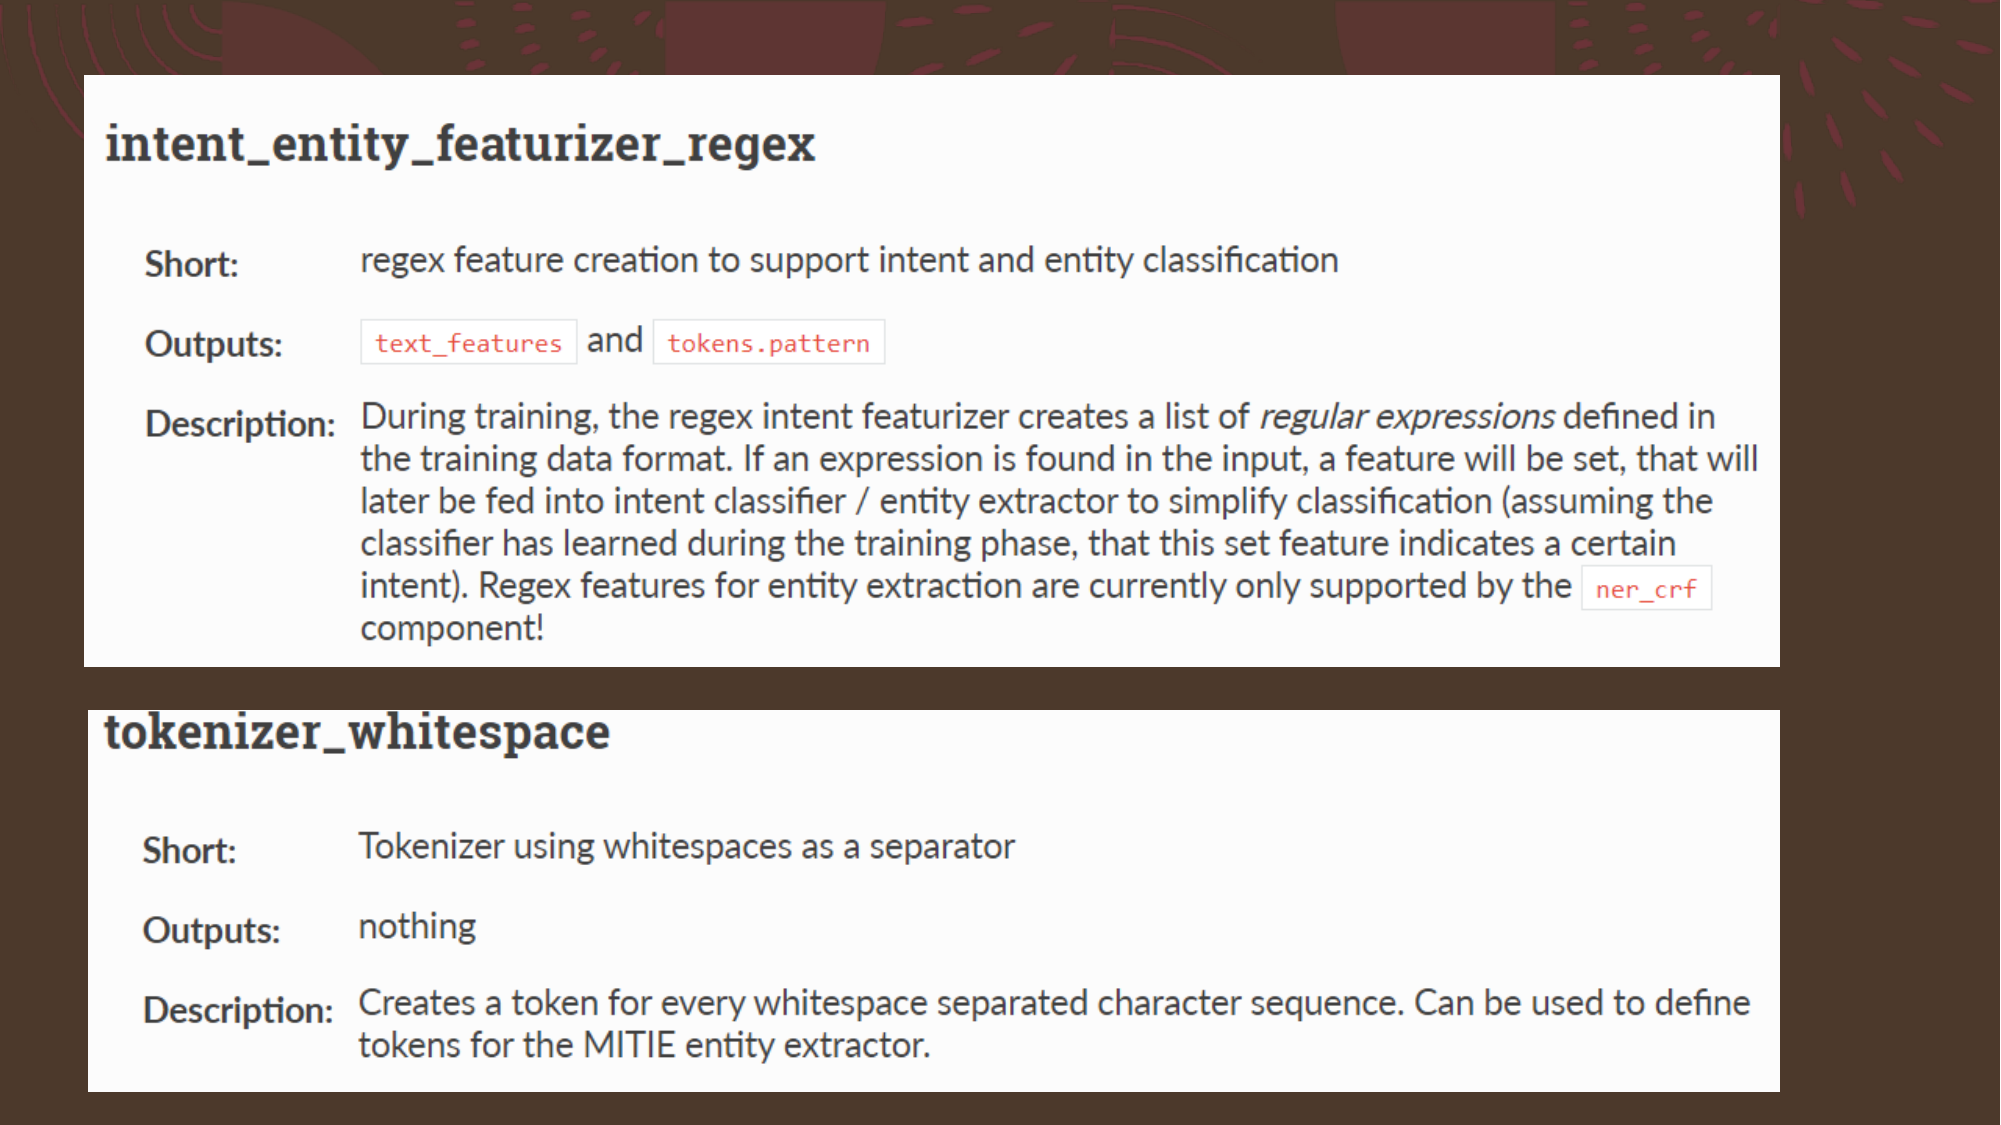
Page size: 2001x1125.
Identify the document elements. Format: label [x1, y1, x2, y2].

picture [88, 710, 1780, 1092]
picture [84, 75, 1780, 667]
